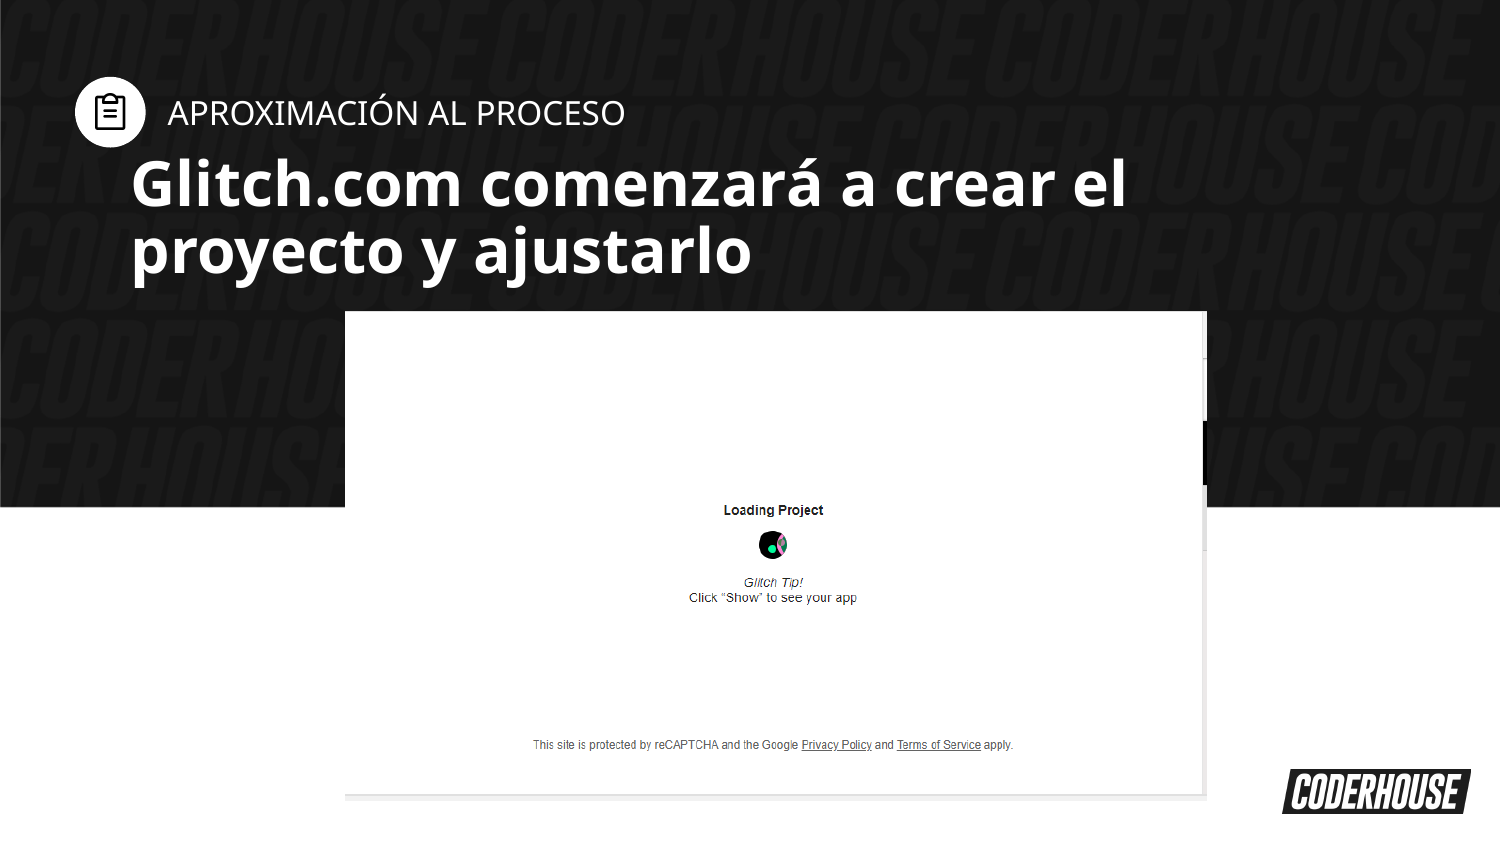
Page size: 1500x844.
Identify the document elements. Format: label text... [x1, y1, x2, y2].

picture [0, 0, 1500, 844]
text_box APROXIMACIÓN AL PROCESO [152, 76, 761, 147]
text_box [74, 76, 146, 148]
text_box Glitch.com comenzará a crear el proyecto y ajustarlo [115, 137, 1436, 303]
